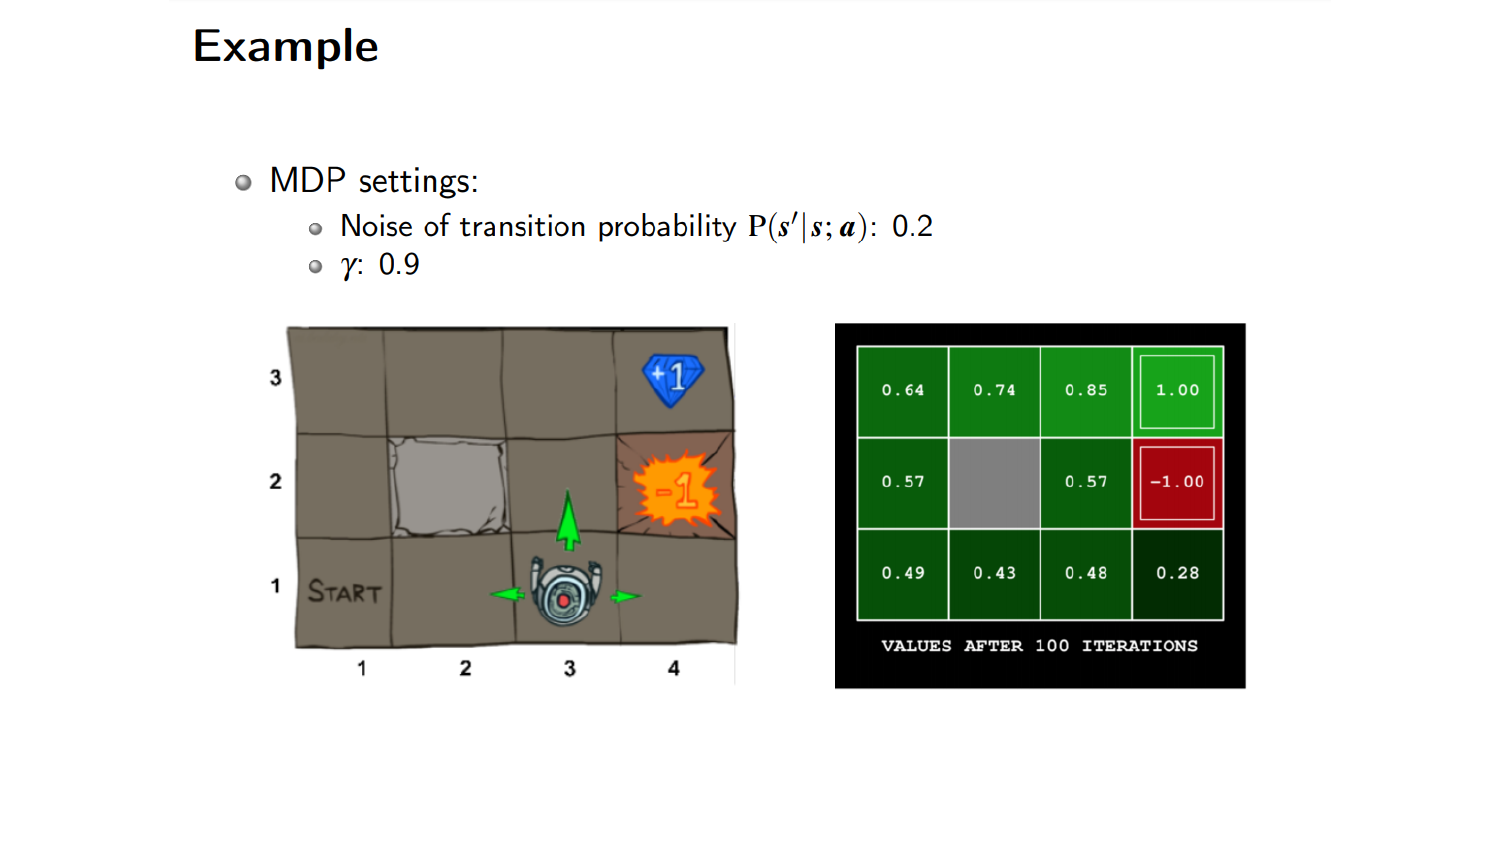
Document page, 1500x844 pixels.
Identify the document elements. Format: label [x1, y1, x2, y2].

picture [169, 0, 1331, 844]
